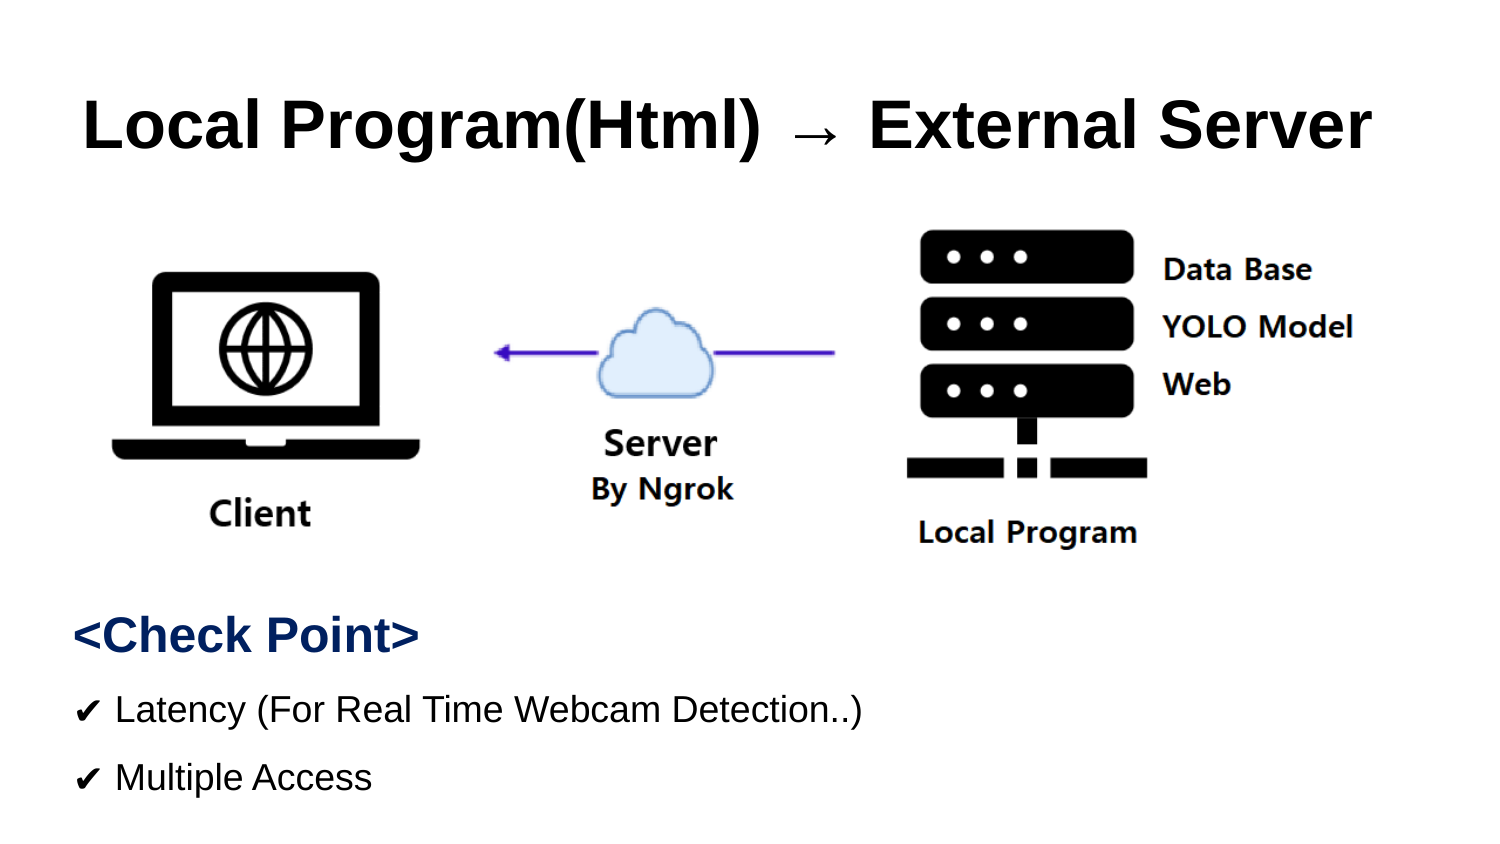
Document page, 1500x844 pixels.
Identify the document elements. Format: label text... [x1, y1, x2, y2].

picture [103, 171, 1398, 605]
text_box <Check Point> Latency (For Real Time Webcam Detection..) Multiple Access [57, 595, 950, 806]
title Local Program(Html) → External Server [71, 44, 1397, 208]
